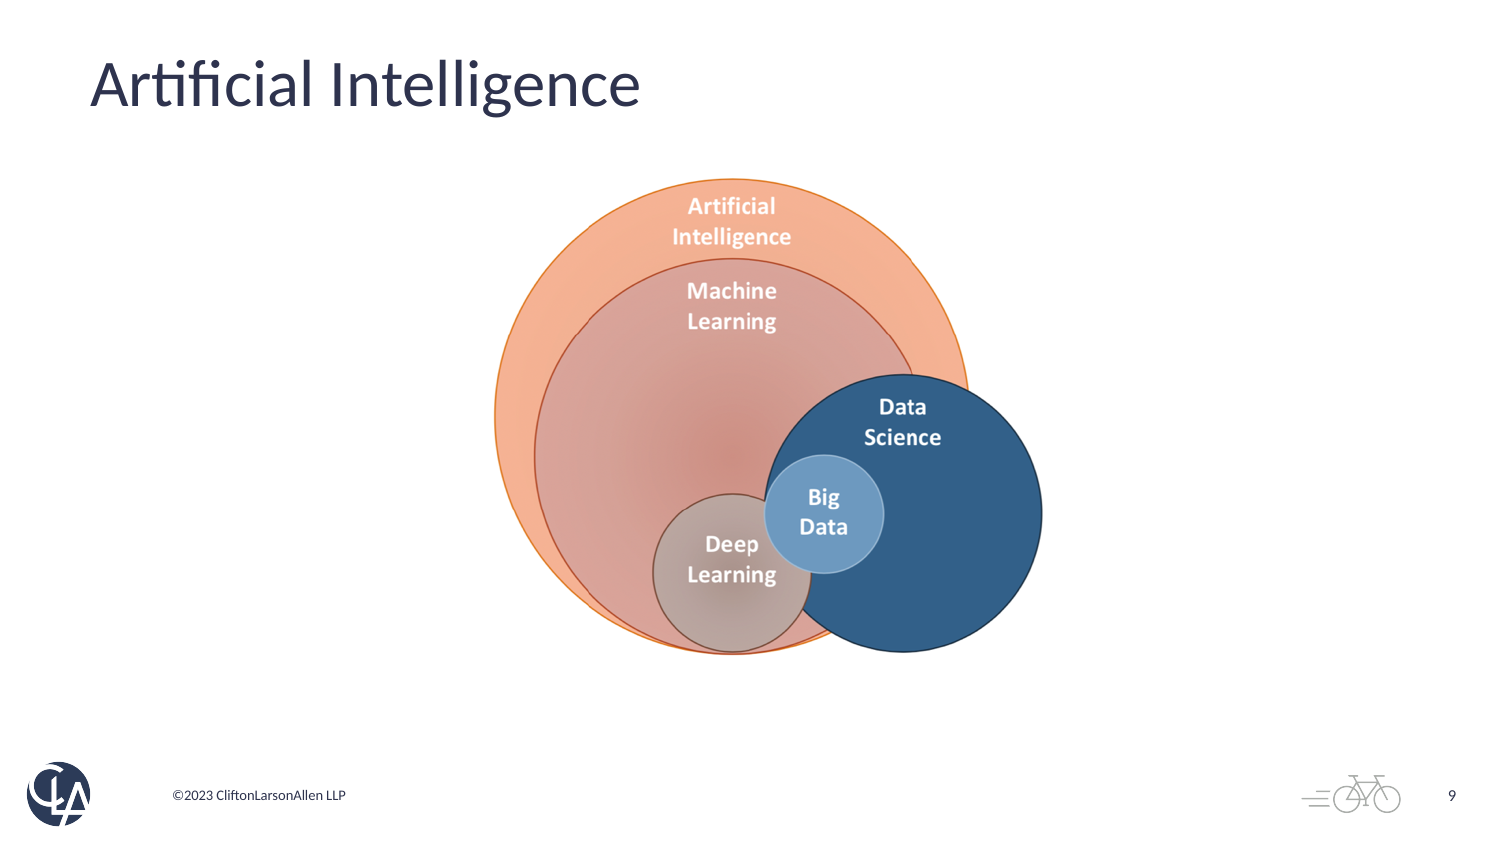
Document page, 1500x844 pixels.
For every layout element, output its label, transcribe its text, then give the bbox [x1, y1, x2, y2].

title Artificial Intelligence [74, 23, 1426, 137]
picture [427, 159, 1073, 685]
picture [26, 761, 91, 827]
slide_number 9 [1406, 766, 1472, 823]
picture [1299, 773, 1403, 815]
